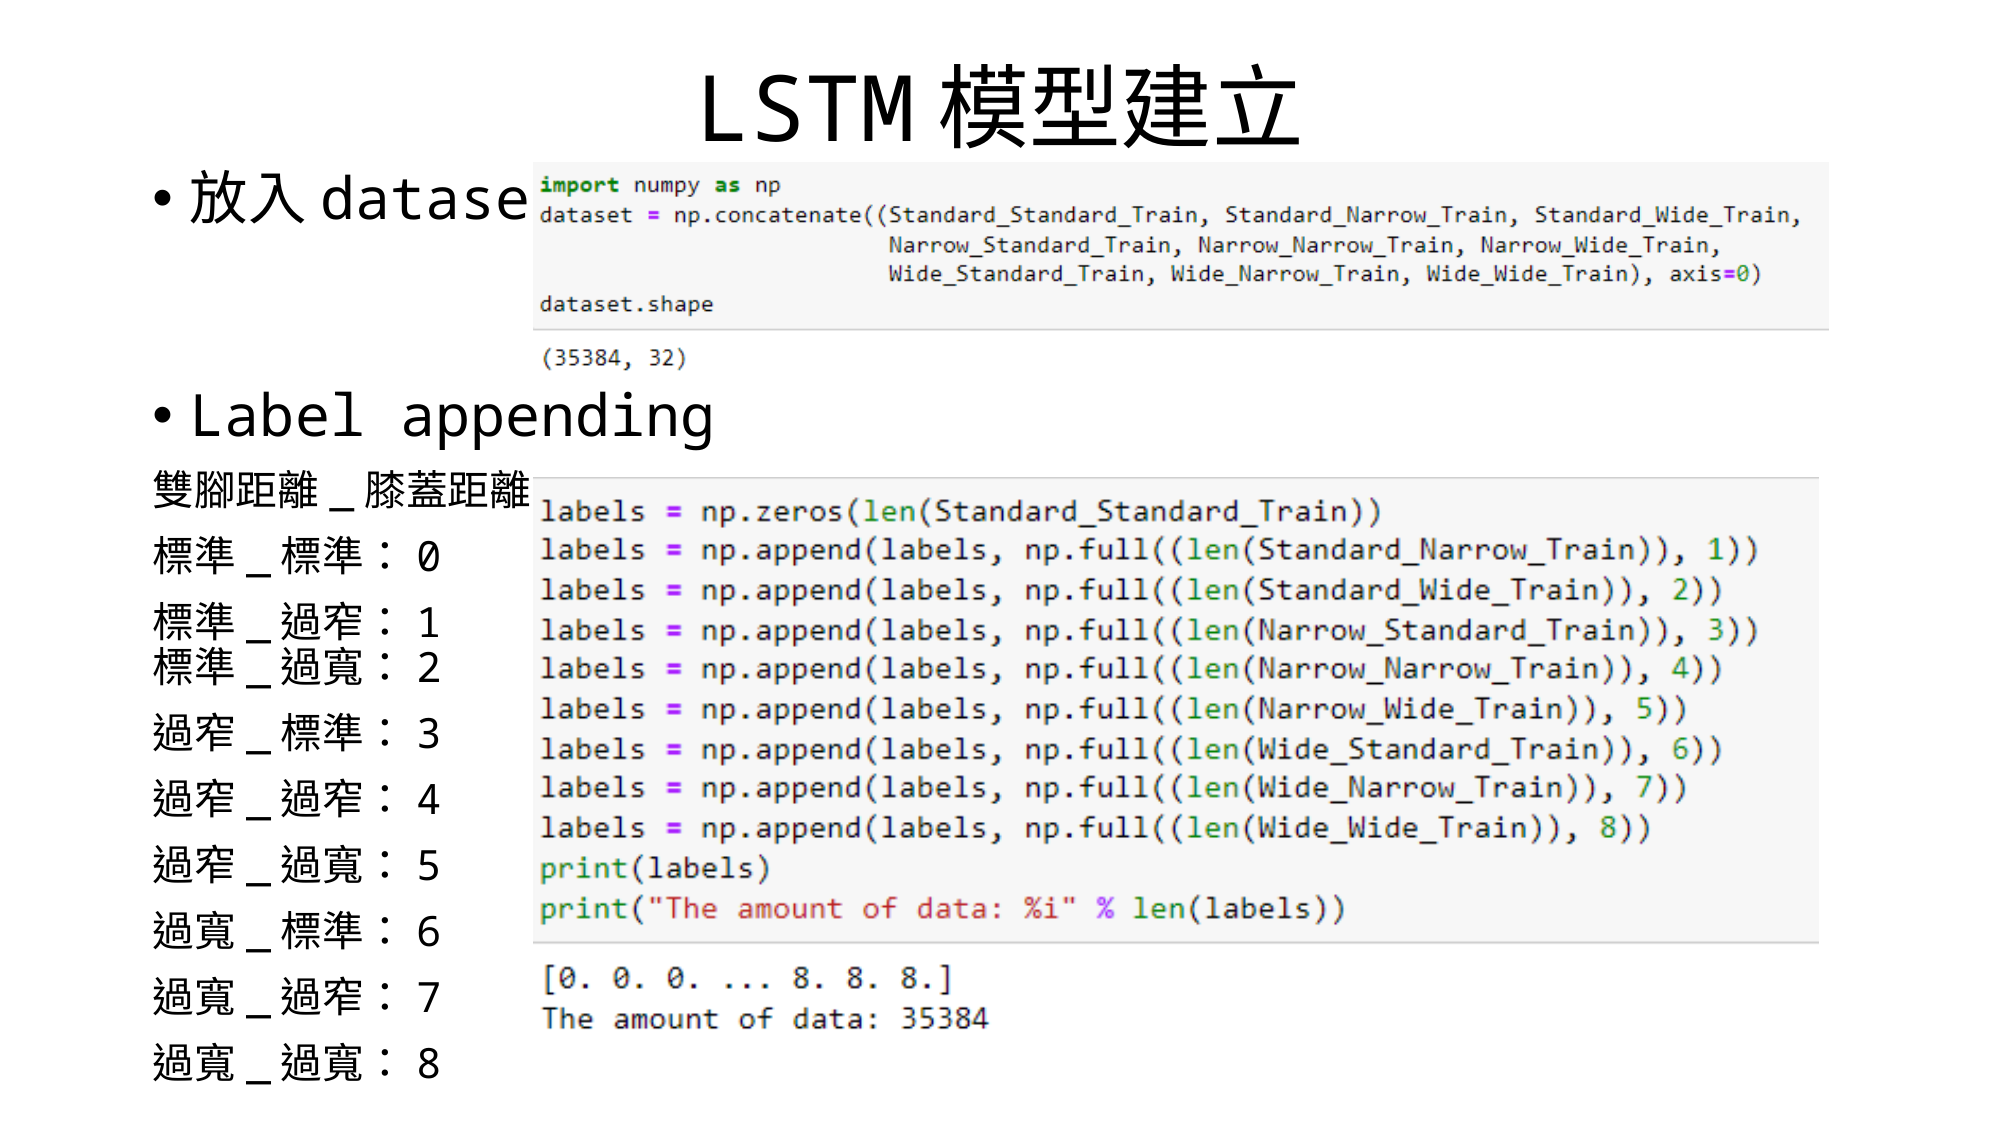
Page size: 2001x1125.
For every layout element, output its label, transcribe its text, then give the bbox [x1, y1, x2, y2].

list 放入dataset Label appending 雙腳距離_膝蓋距離 標準_標準：0 標準_過窄：1 標準_過寬：2 過窄_標準：3 過窄_過窄：4 過窄_過寬：5 過寬_標準：6 過寬_過窄：7 過寬_過寬：8 [137, 162, 1863, 1125]
picture [533, 477, 1819, 1061]
title LSTM模型建立 [137, 3, 1863, 162]
picture [533, 162, 1829, 380]
